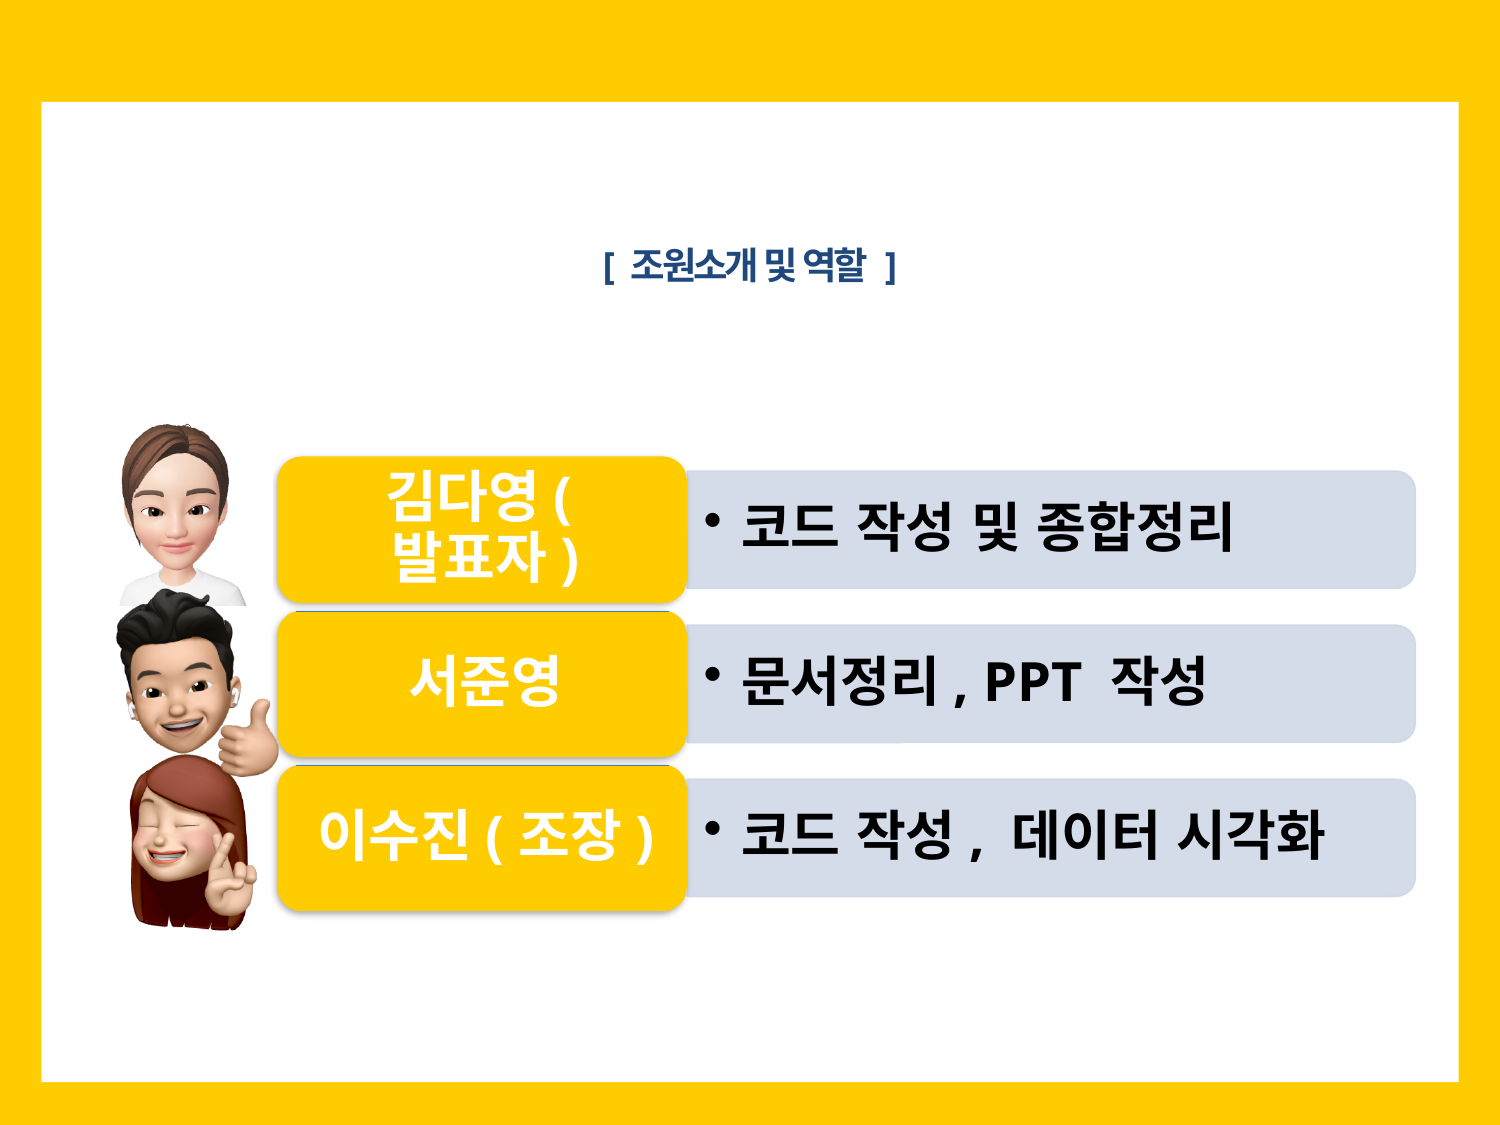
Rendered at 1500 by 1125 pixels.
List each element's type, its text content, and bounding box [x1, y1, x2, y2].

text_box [279, 455, 1416, 912]
text_box [39, 100, 1461, 1084]
text_box [ 조원소개 및 역할 ] [407, 234, 1093, 295]
picture [64, 397, 309, 943]
